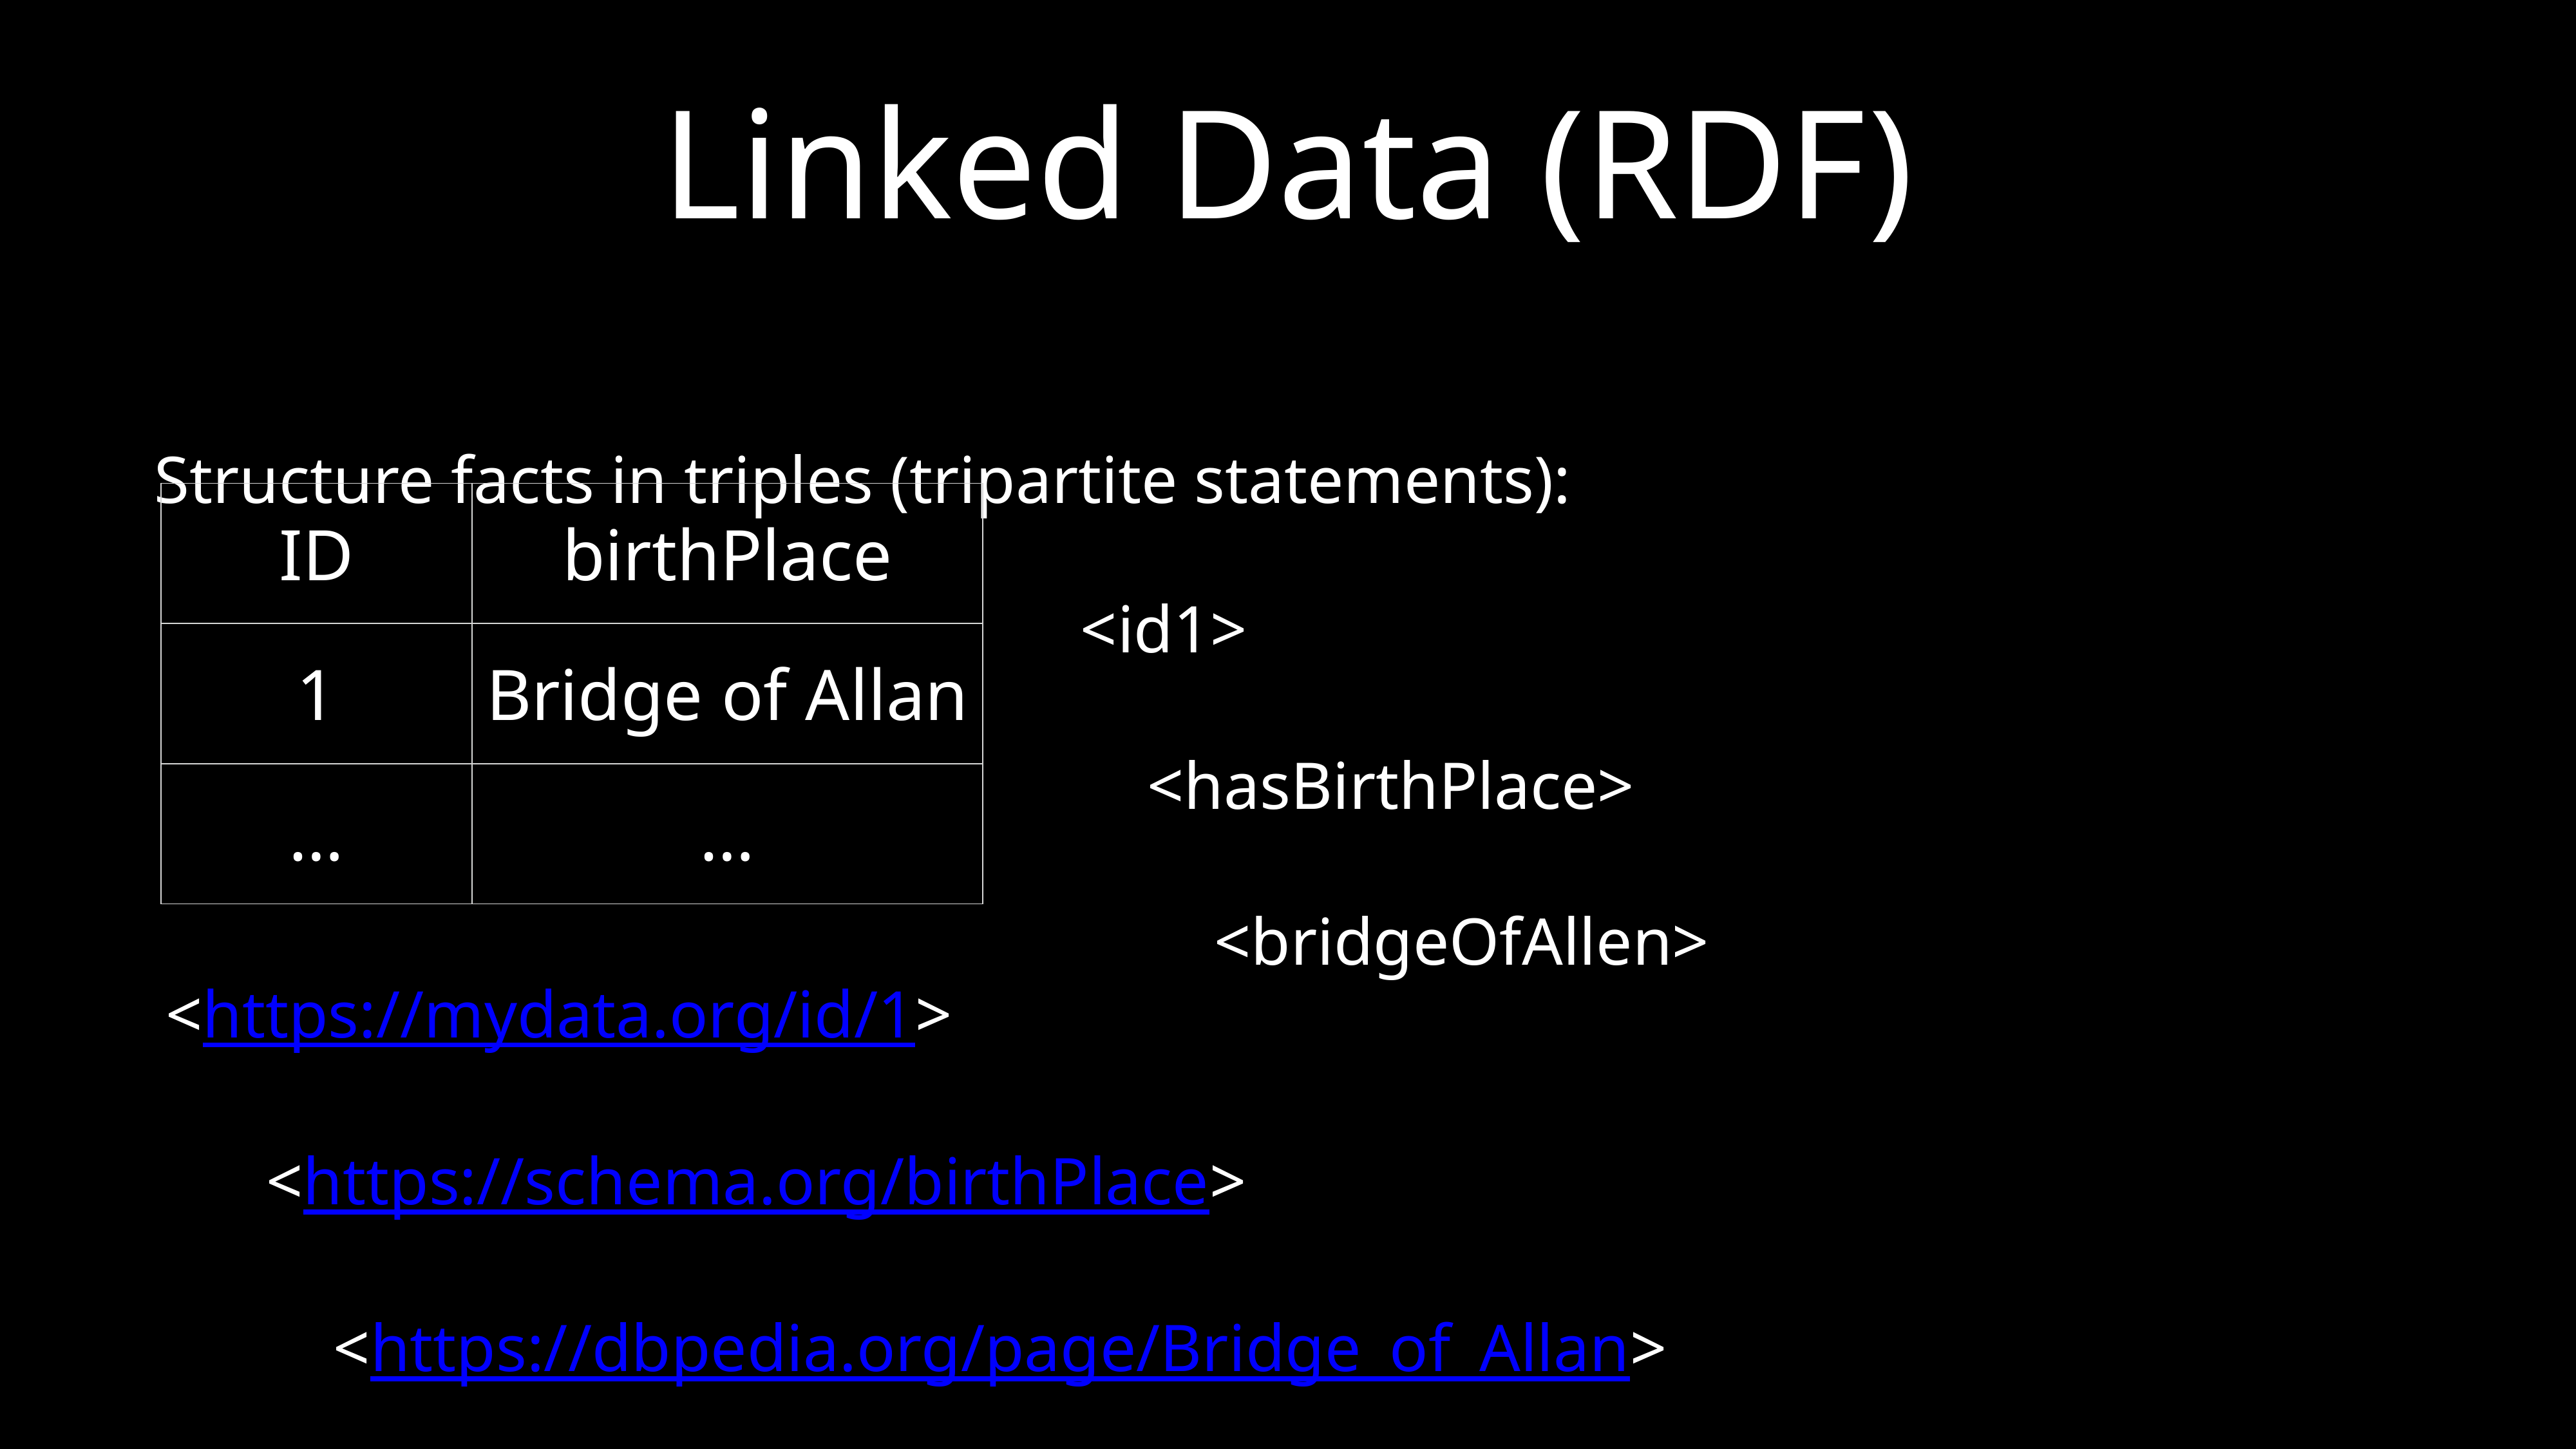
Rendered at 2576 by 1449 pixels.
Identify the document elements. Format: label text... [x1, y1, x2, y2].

table_cell Bridge of Allan [473, 624, 982, 763]
table_cell … [473, 764, 982, 904]
list Structure facts in triples (tripartite statements): [148, 253, 2514, 701]
title Linked Data (RDF) [178, 37, 2398, 253]
text_box <https://mydata.org/id/1> <https://schema.org/birthPlace> <https://dbpedia.org/page/Bridge_of_Allan> [160, 968, 2576, 1401]
text_box <id1> <hasBirthPlace> <bridgeOfAllen> [1075, 582, 1715, 984]
table_header birthPlace [473, 484, 982, 623]
table_cell 1 [162, 624, 471, 763]
table_header ID [162, 484, 471, 623]
table_cell … [162, 764, 471, 904]
